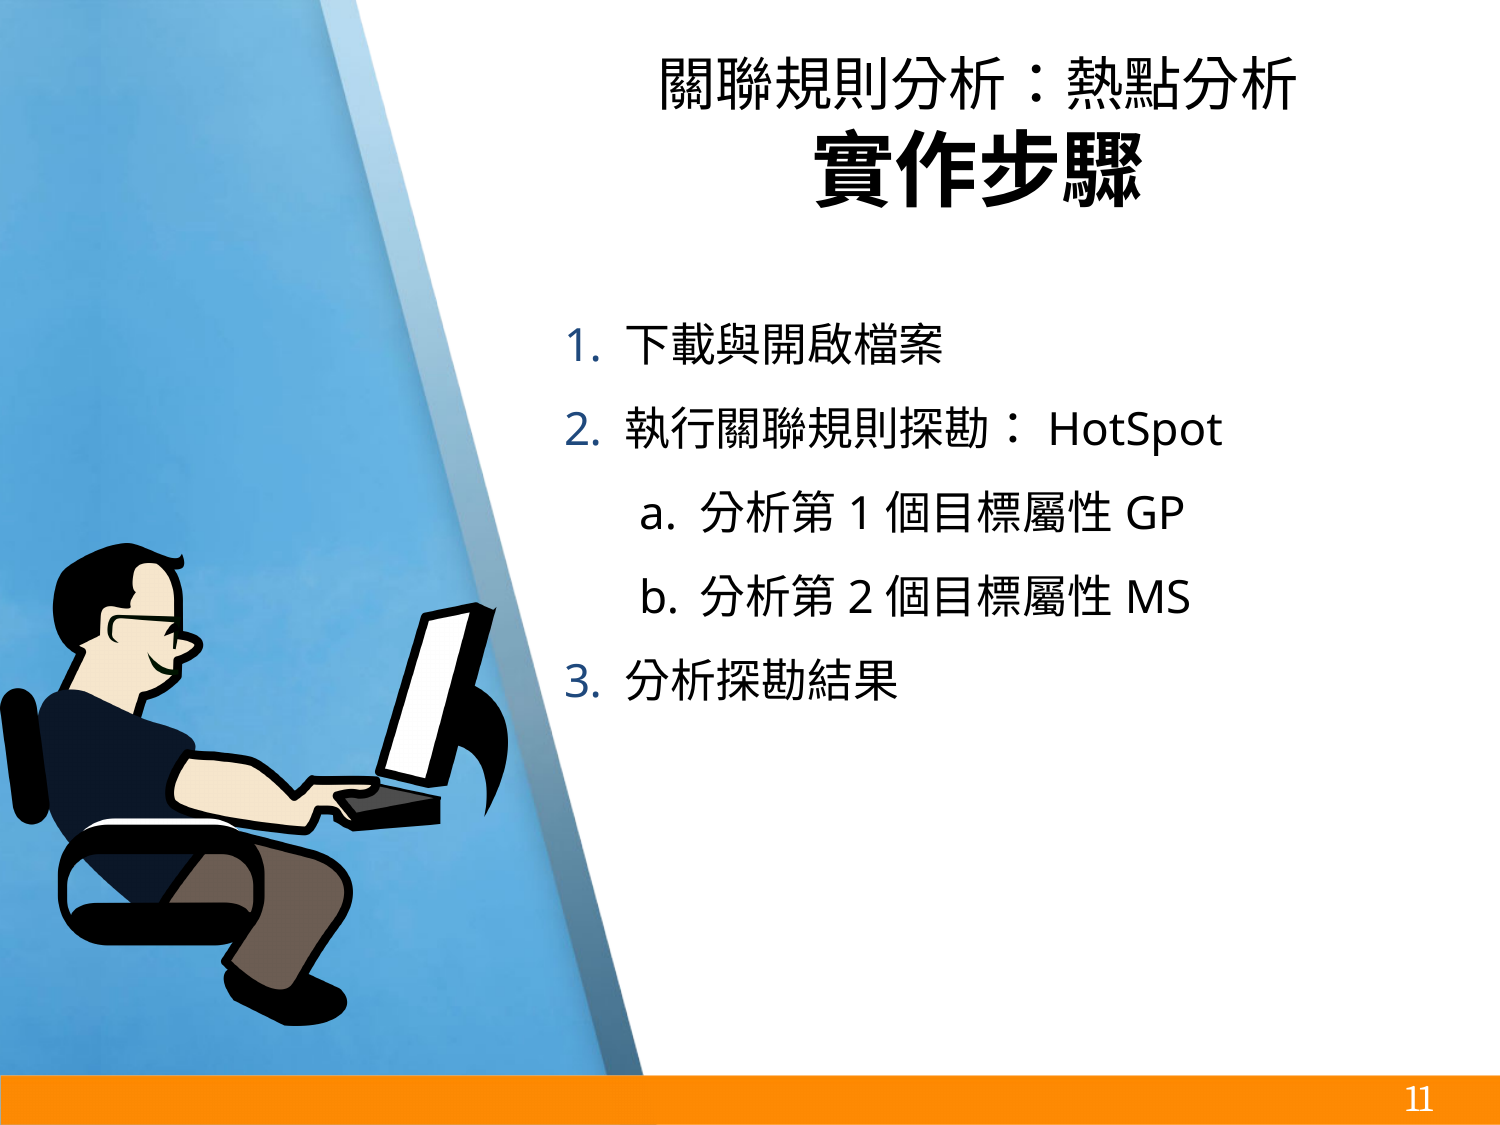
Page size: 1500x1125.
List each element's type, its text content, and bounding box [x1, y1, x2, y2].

list 下載與開啟檔案 執行關聯規則探勘：HotSpot 分析第1個目標屬性GP 分析第2個目標屬性MS 分析探勘結果 [534, 292, 1422, 1066]
title 關聯規則分析：熱點分析 實作步驟 [534, 27, 1422, 232]
picture [0, 0, 862, 1075]
picture [1, 1076, 1500, 1124]
slide_number ‹#› [1350, 1074, 1488, 1118]
